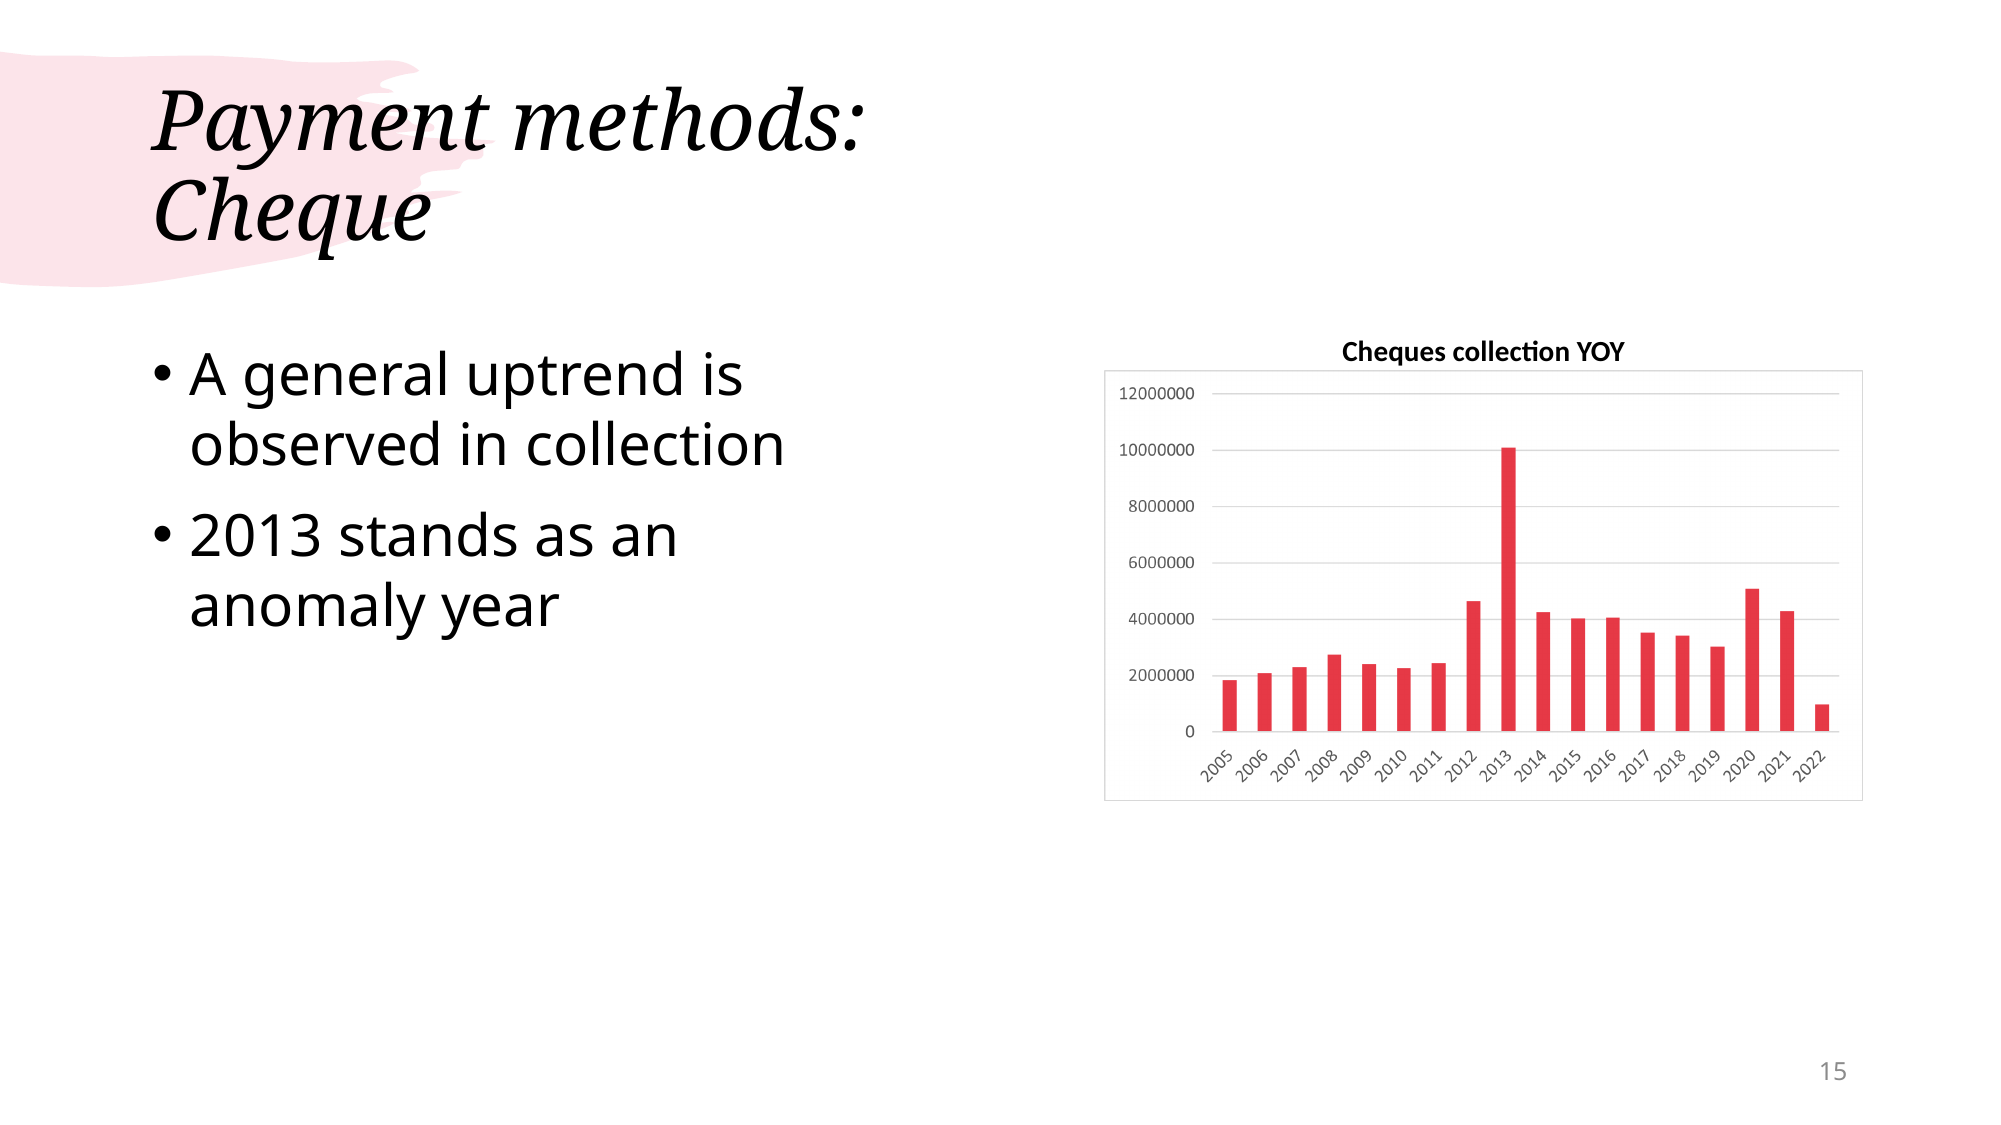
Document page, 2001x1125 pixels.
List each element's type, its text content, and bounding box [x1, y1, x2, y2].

slide_number 15 [1412, 1042, 1863, 1103]
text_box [1104, 324, 1863, 801]
list A general uptrend is observed in collection 2013 stands as an anomaly year [137, 329, 937, 1013]
title Payment methods: Cheque [137, 59, 1863, 278]
